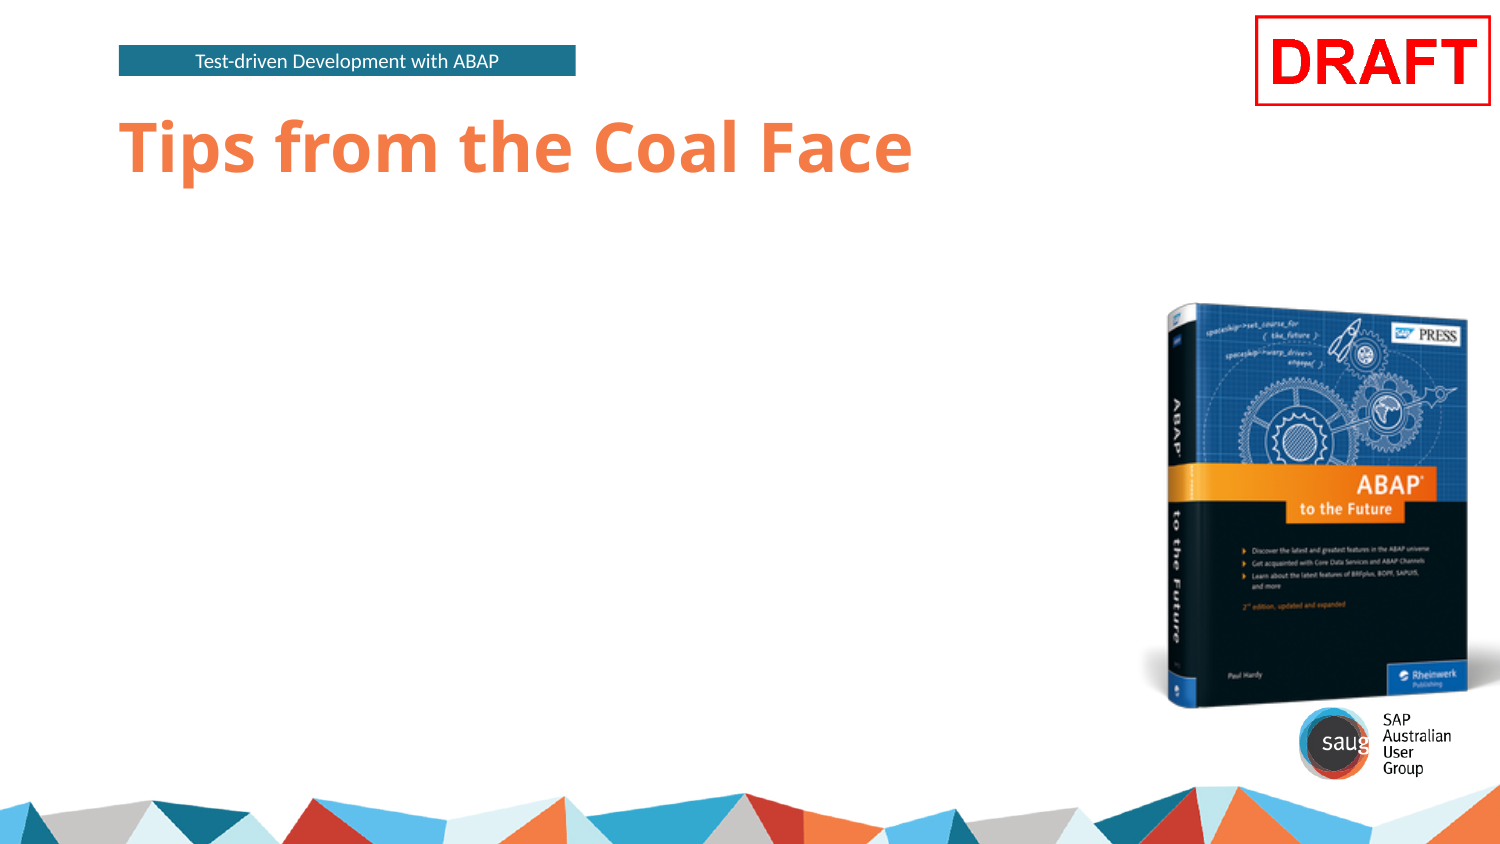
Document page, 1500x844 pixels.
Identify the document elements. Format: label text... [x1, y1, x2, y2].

title Tips from the Coal Face [103, 78, 1397, 223]
footer Test-driven Development with ABAP [118, 45, 576, 76]
picture [0, 0, 1500, 844]
